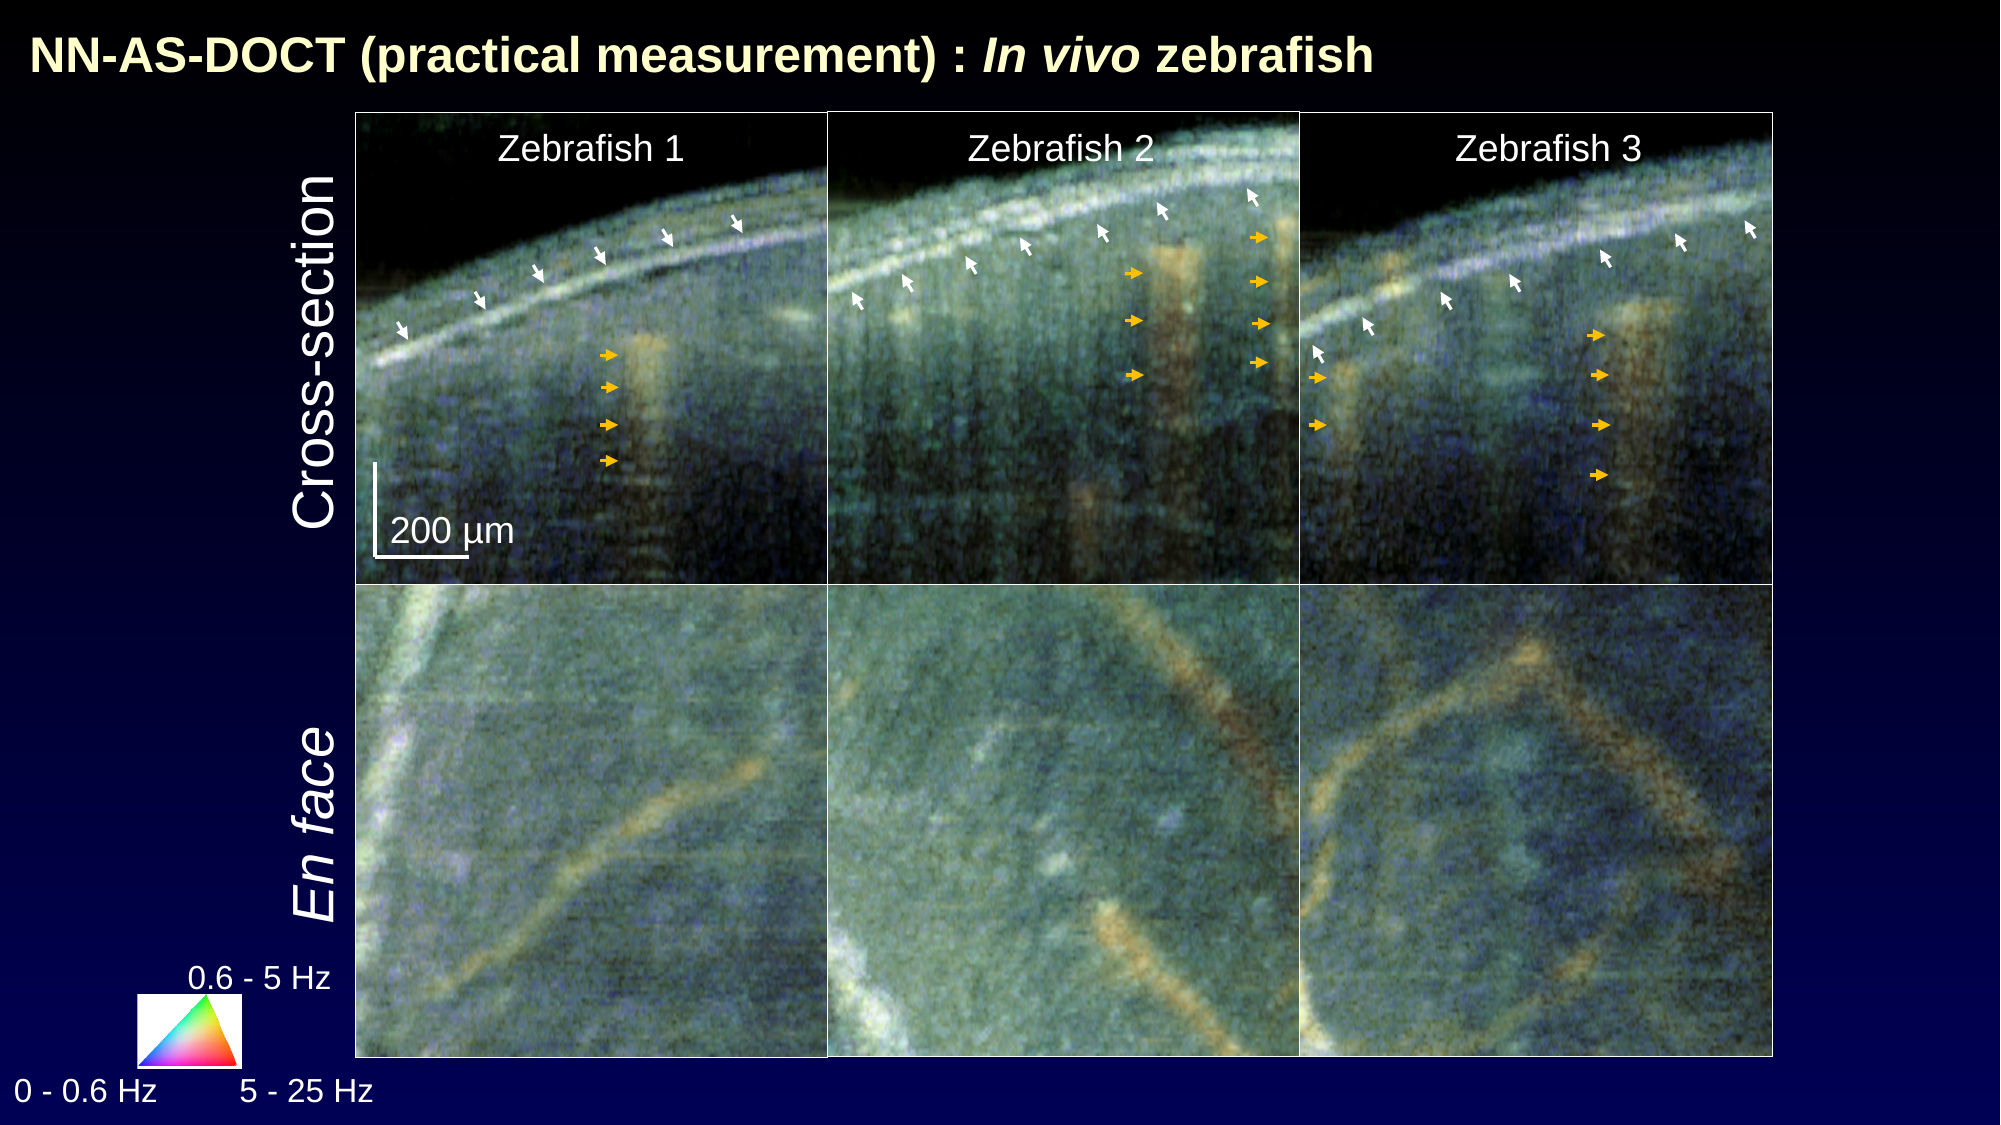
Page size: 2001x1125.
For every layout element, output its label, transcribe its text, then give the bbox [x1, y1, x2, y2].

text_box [532, 264, 545, 284]
text_box 0.6 - 5 Hz [174, 956, 345, 997]
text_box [1019, 237, 1031, 256]
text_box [1440, 291, 1452, 310]
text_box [1509, 273, 1521, 292]
list NN-AS-DOCT (practical measurement) : In vivo zebrafish [0, 20, 1402, 92]
text_box Zebrafish 3 [1777, 123, 1785, 169]
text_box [662, 228, 674, 248]
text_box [474, 291, 486, 310]
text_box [594, 246, 607, 266]
text_box En face Cross-section [274, 146, 346, 1022]
picture [354, 111, 1773, 1058]
text_box 5 - 25 Hz [205, 1068, 409, 1109]
picture [137, 994, 243, 1070]
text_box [1096, 223, 1109, 243]
text_box 0 - 0.6 Hz [0, 1068, 175, 1109]
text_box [397, 321, 409, 340]
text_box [1744, 220, 1756, 239]
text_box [731, 214, 743, 234]
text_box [1246, 187, 1258, 207]
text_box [965, 255, 977, 275]
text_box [901, 273, 913, 292]
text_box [1674, 233, 1686, 252]
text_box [851, 291, 863, 310]
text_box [1362, 317, 1374, 336]
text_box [1599, 249, 1611, 268]
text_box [1156, 201, 1168, 221]
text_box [1312, 344, 1324, 363]
